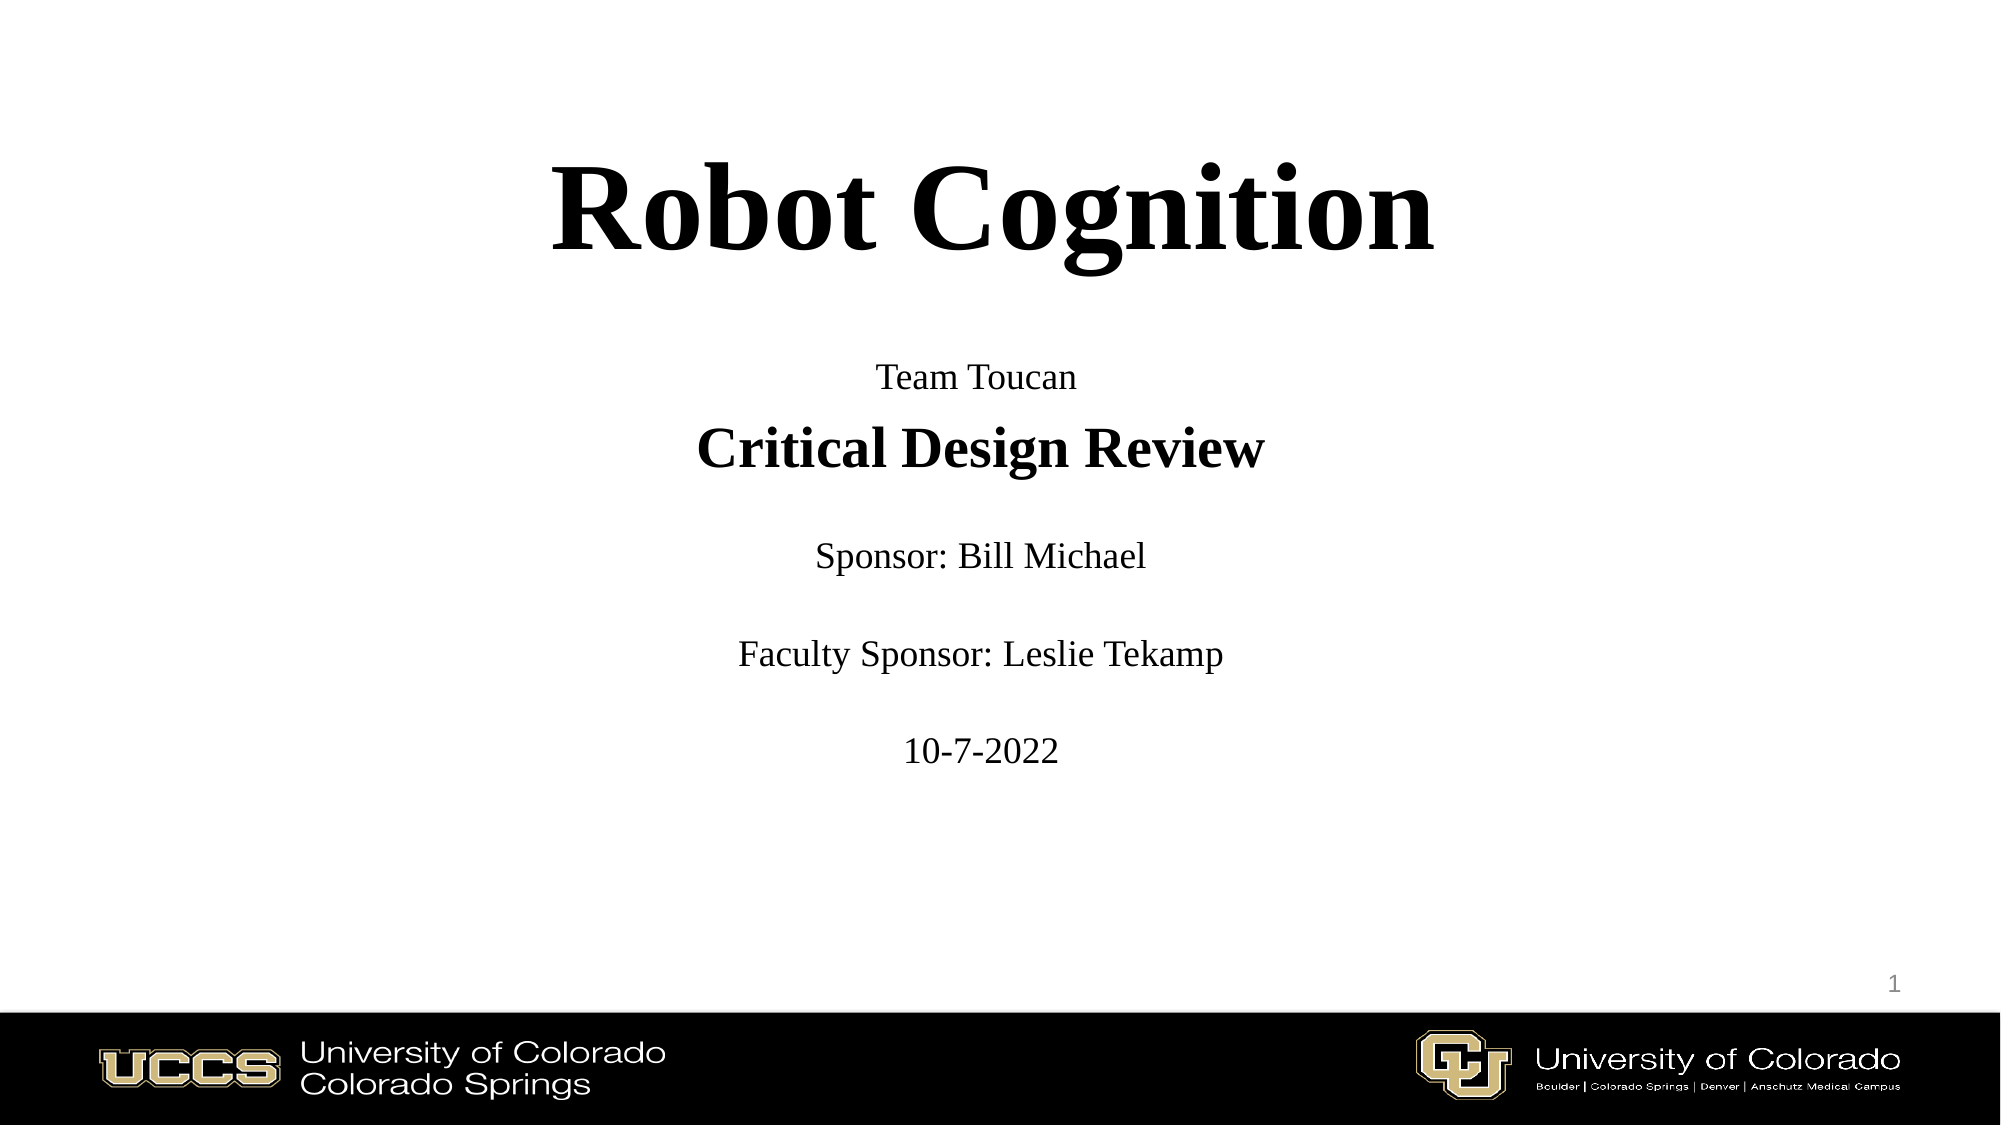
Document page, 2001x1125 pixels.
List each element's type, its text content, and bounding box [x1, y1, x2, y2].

text_box Robot Cognition [318, 149, 1669, 250]
text_box Team Toucan Critical Design Review Sponsor: Bill Michael Faculty Sponsor: Leslie Tekamp 10-7-2022 [293, 266, 1669, 813]
picture [99, 1041, 665, 1100]
slide_number 1 [1449, 952, 1917, 1013]
picture [1416, 1030, 1900, 1100]
